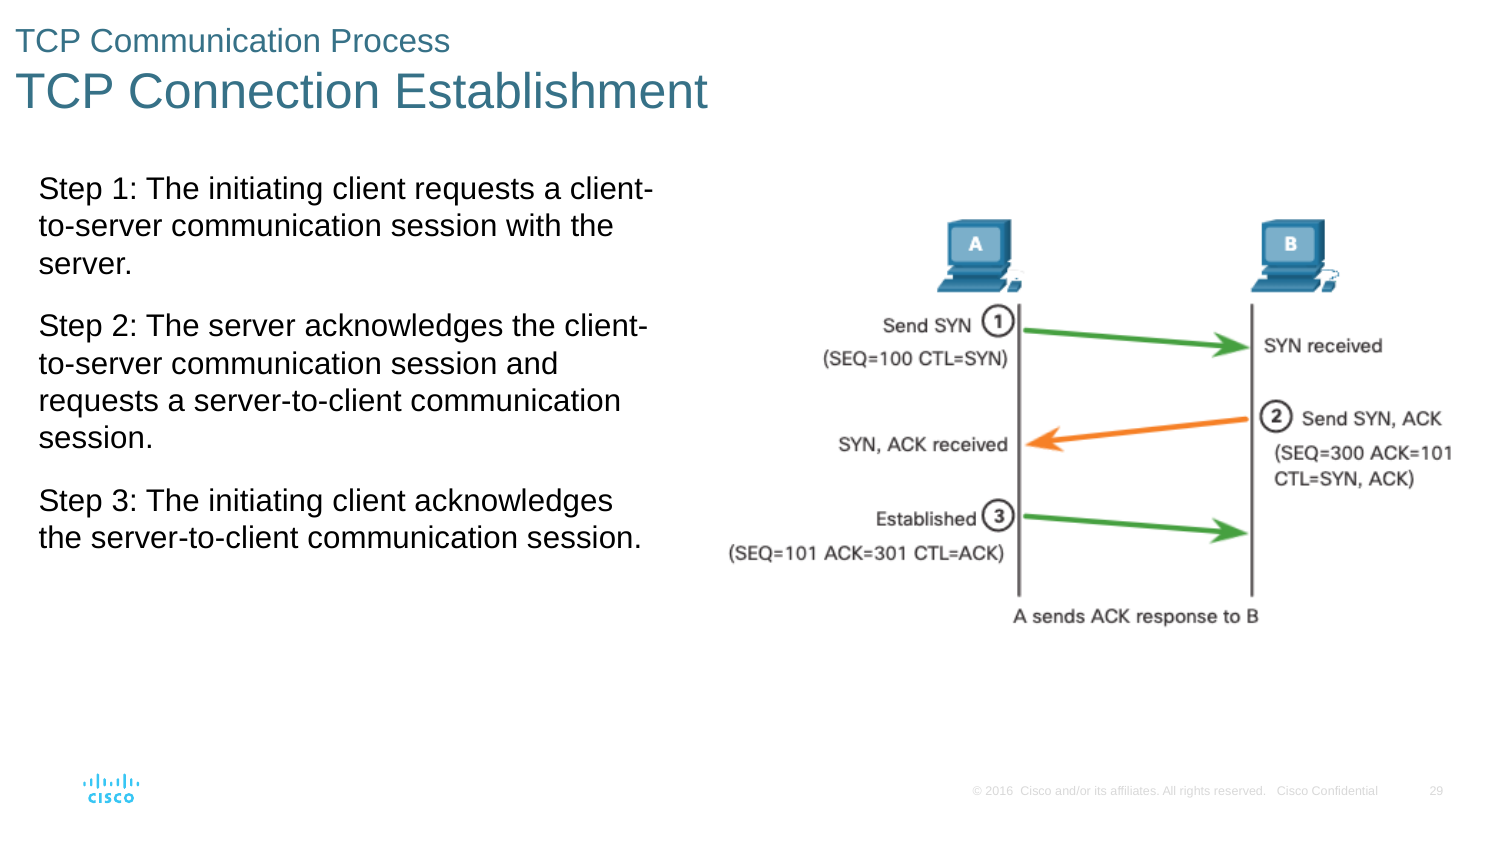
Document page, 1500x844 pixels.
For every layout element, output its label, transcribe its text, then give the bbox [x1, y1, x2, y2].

picture [719, 207, 1458, 636]
list Step 1: The initiating client requests a client-to-server communication session with the server. Step 2: The server acknowledges the client-to-server communication session and requests a server-to-client communication session. Step 3: The initiating client acknowledges the server-to-client communication session. [23, 160, 693, 813]
title TCP Communication Process TCP Connection Establishment [0, 6, 1500, 131]
